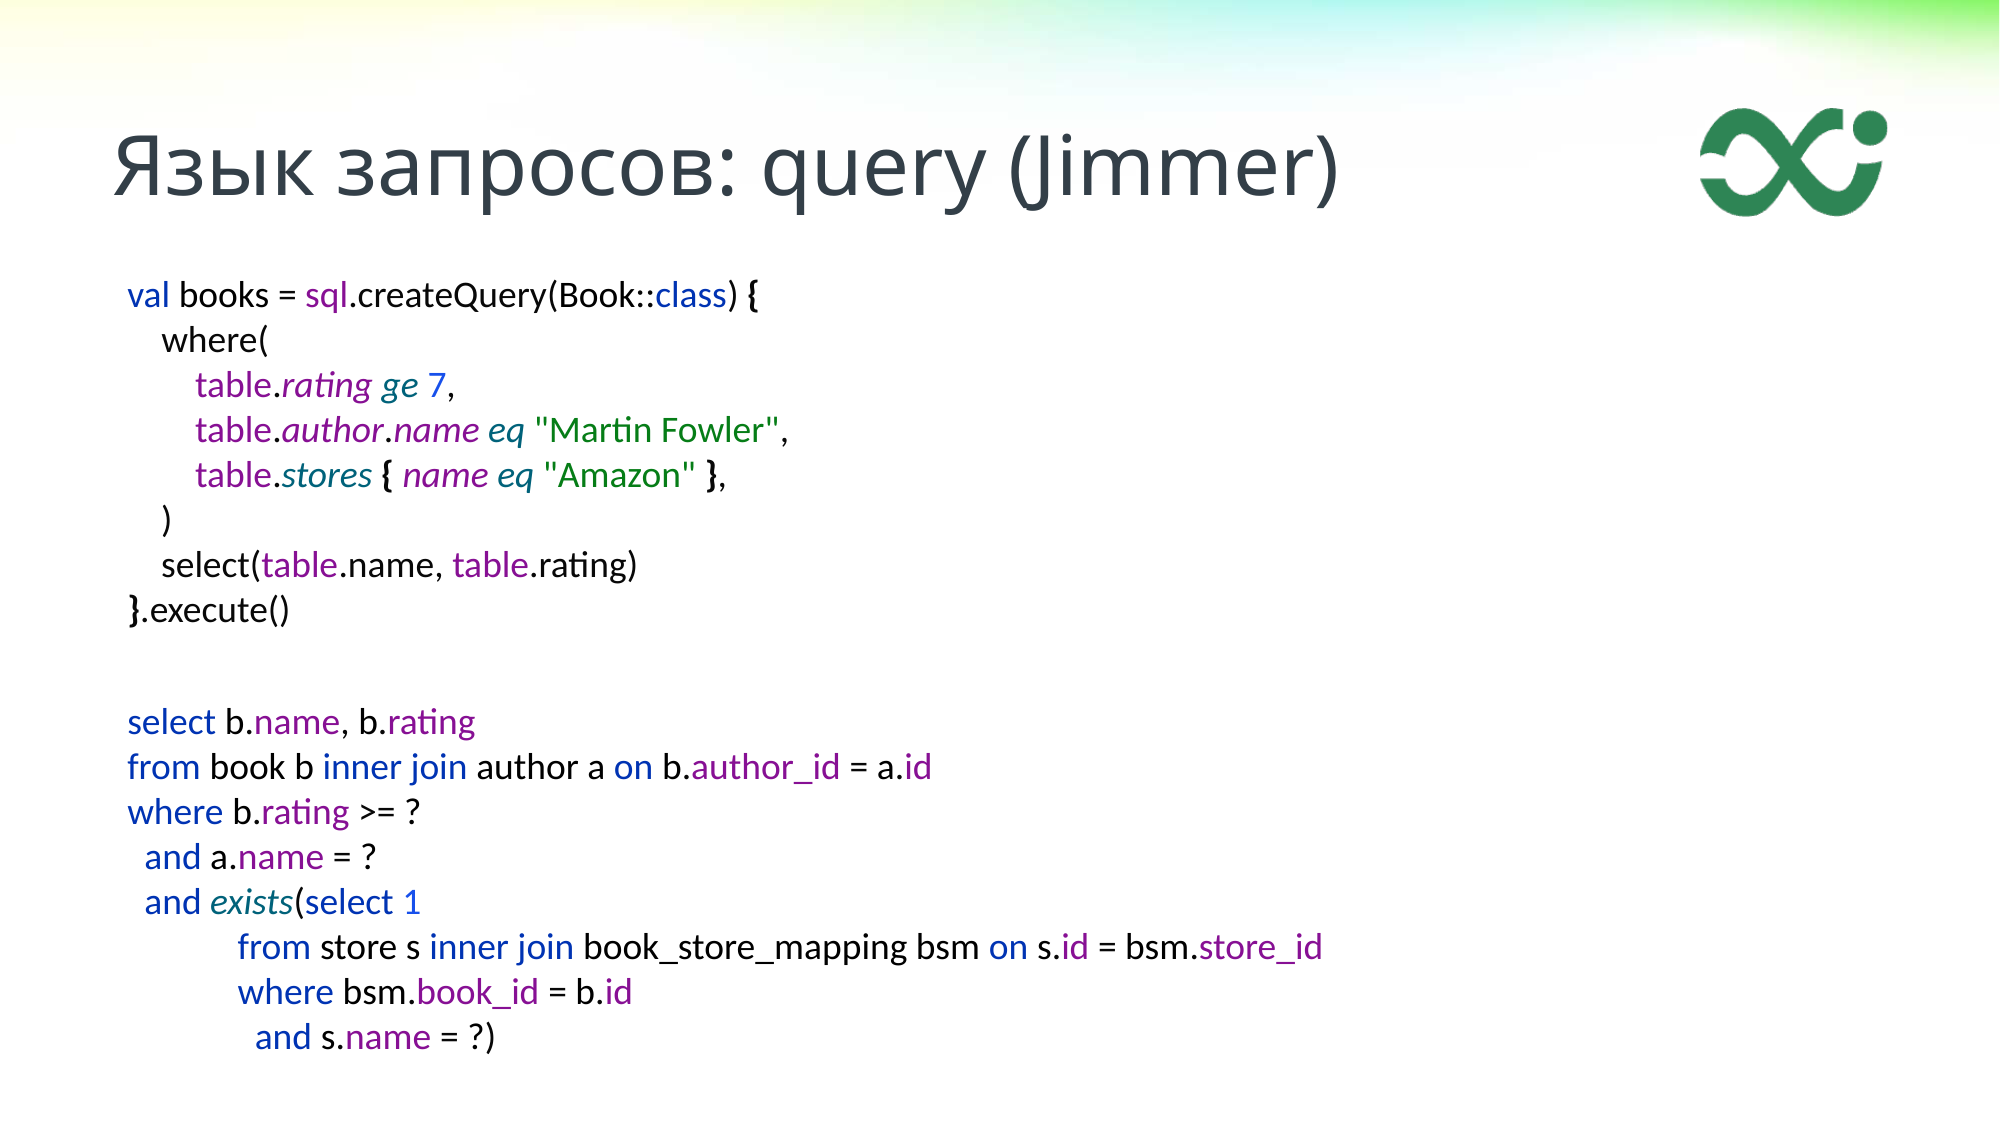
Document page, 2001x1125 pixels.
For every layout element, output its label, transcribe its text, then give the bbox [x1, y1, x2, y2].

picture [1699, 105, 1888, 219]
text_box val books = sql.createQuery(Book::class) { where( table.rating ge 7, table.author.name eq "Martin Fowler", table.stores { name eq "Amazon" }, ) select(table.name, table.rating) }.execute() [112, 262, 813, 638]
text_box [0, 0, 2000, 192]
text_box Язык запросов: query (Jimmer) [112, 112, 1694, 213]
text_box select b.name, b.rating from book b inner join author a on b.author_id = a.id where b.rating >= ? and a.name = ? and exists(select 1 from store s inner join book_store_mapping bsm on s.id = bsm.store_id where bsm.book_id = b.id and s.name = ?) [112, 689, 1350, 1065]
